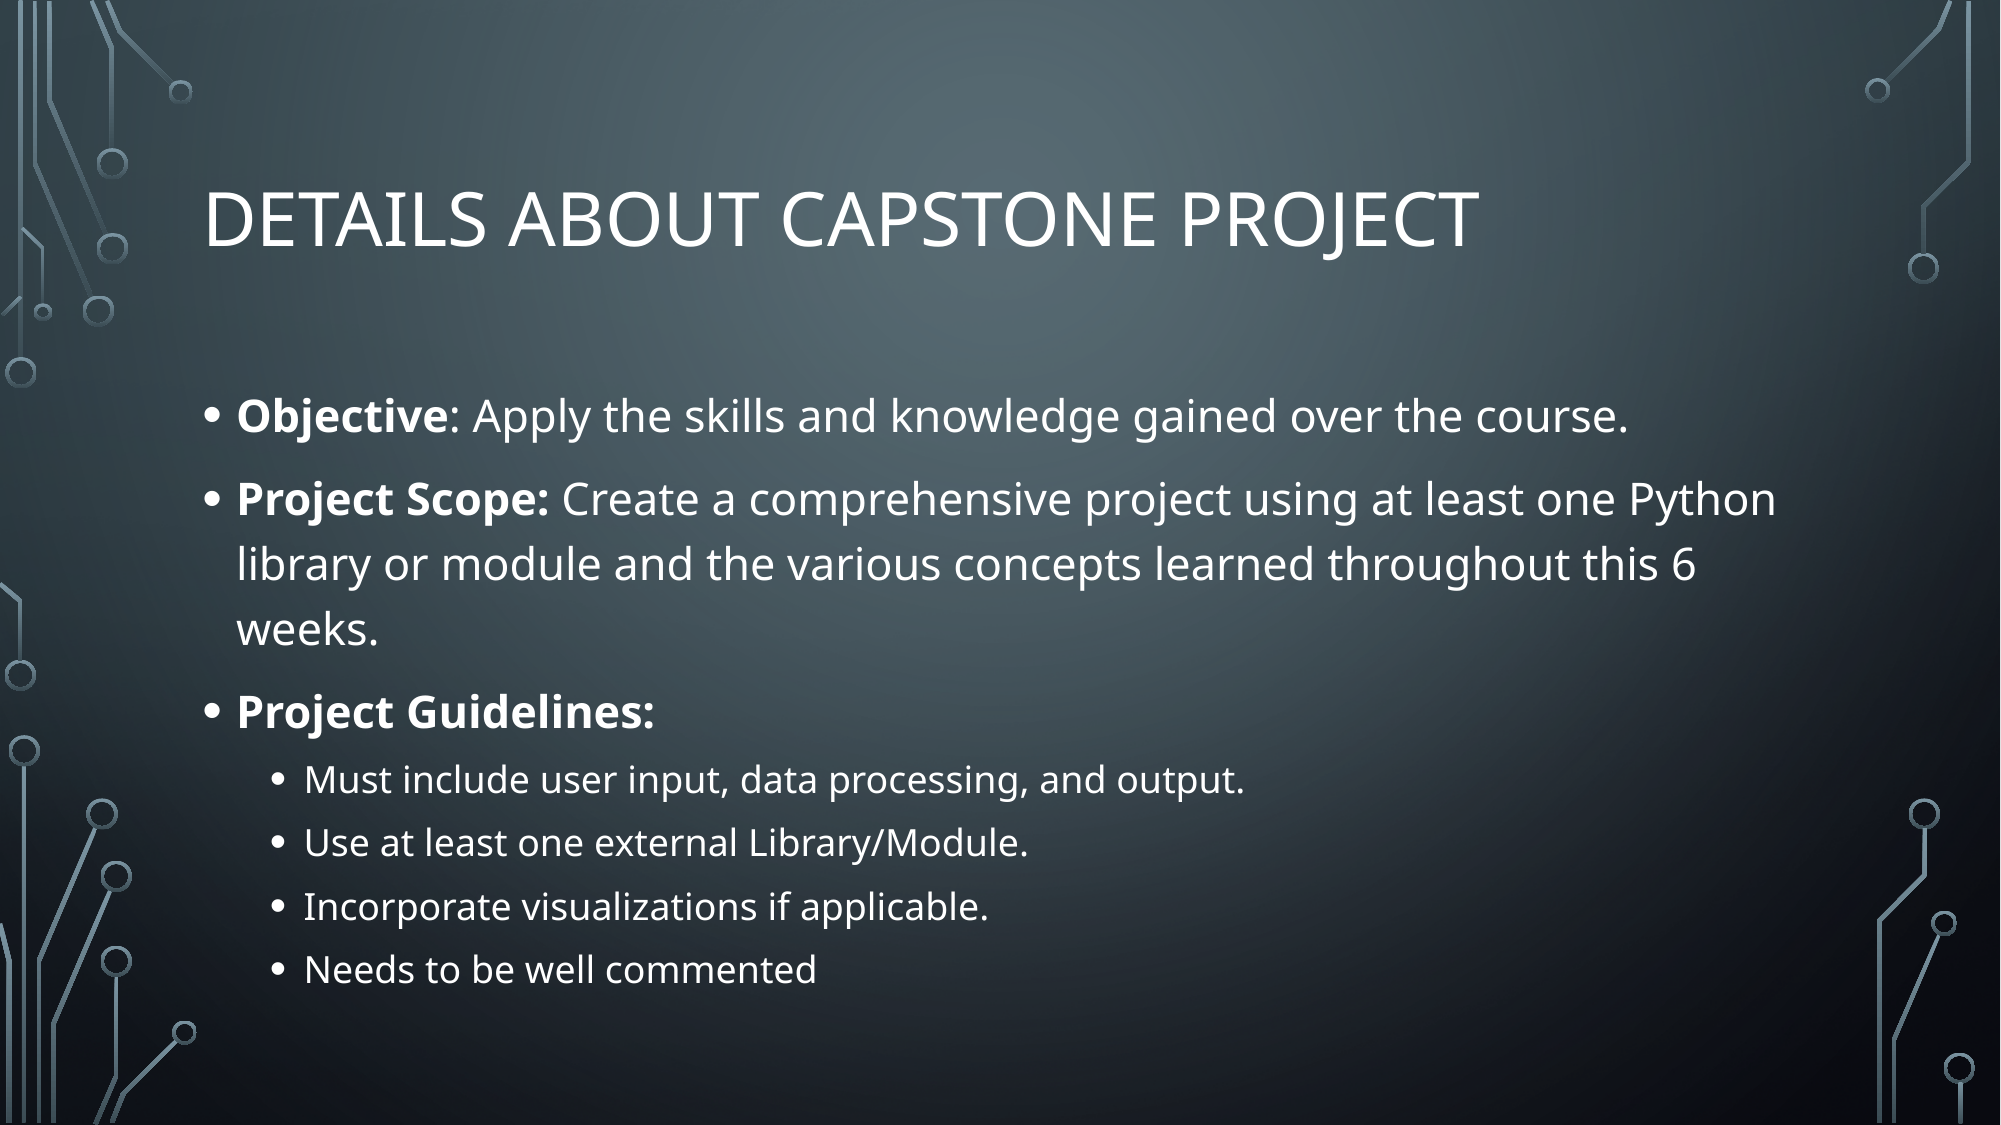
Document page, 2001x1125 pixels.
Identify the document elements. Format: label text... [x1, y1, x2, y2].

title Details about capstone project [187, 101, 1813, 344]
list Objective: Apply the skills and knowledge gained over the course. Project Scope: Create a comprehensive project using at least one Python library or module and the various concepts learned throughout this 6 weeks. Project Guidelines: Must include user input, data processing, and output. Use at least one external Library/Module. Incorporate visualizations if applicable. Needs to be well commented [187, 369, 1813, 1006]
